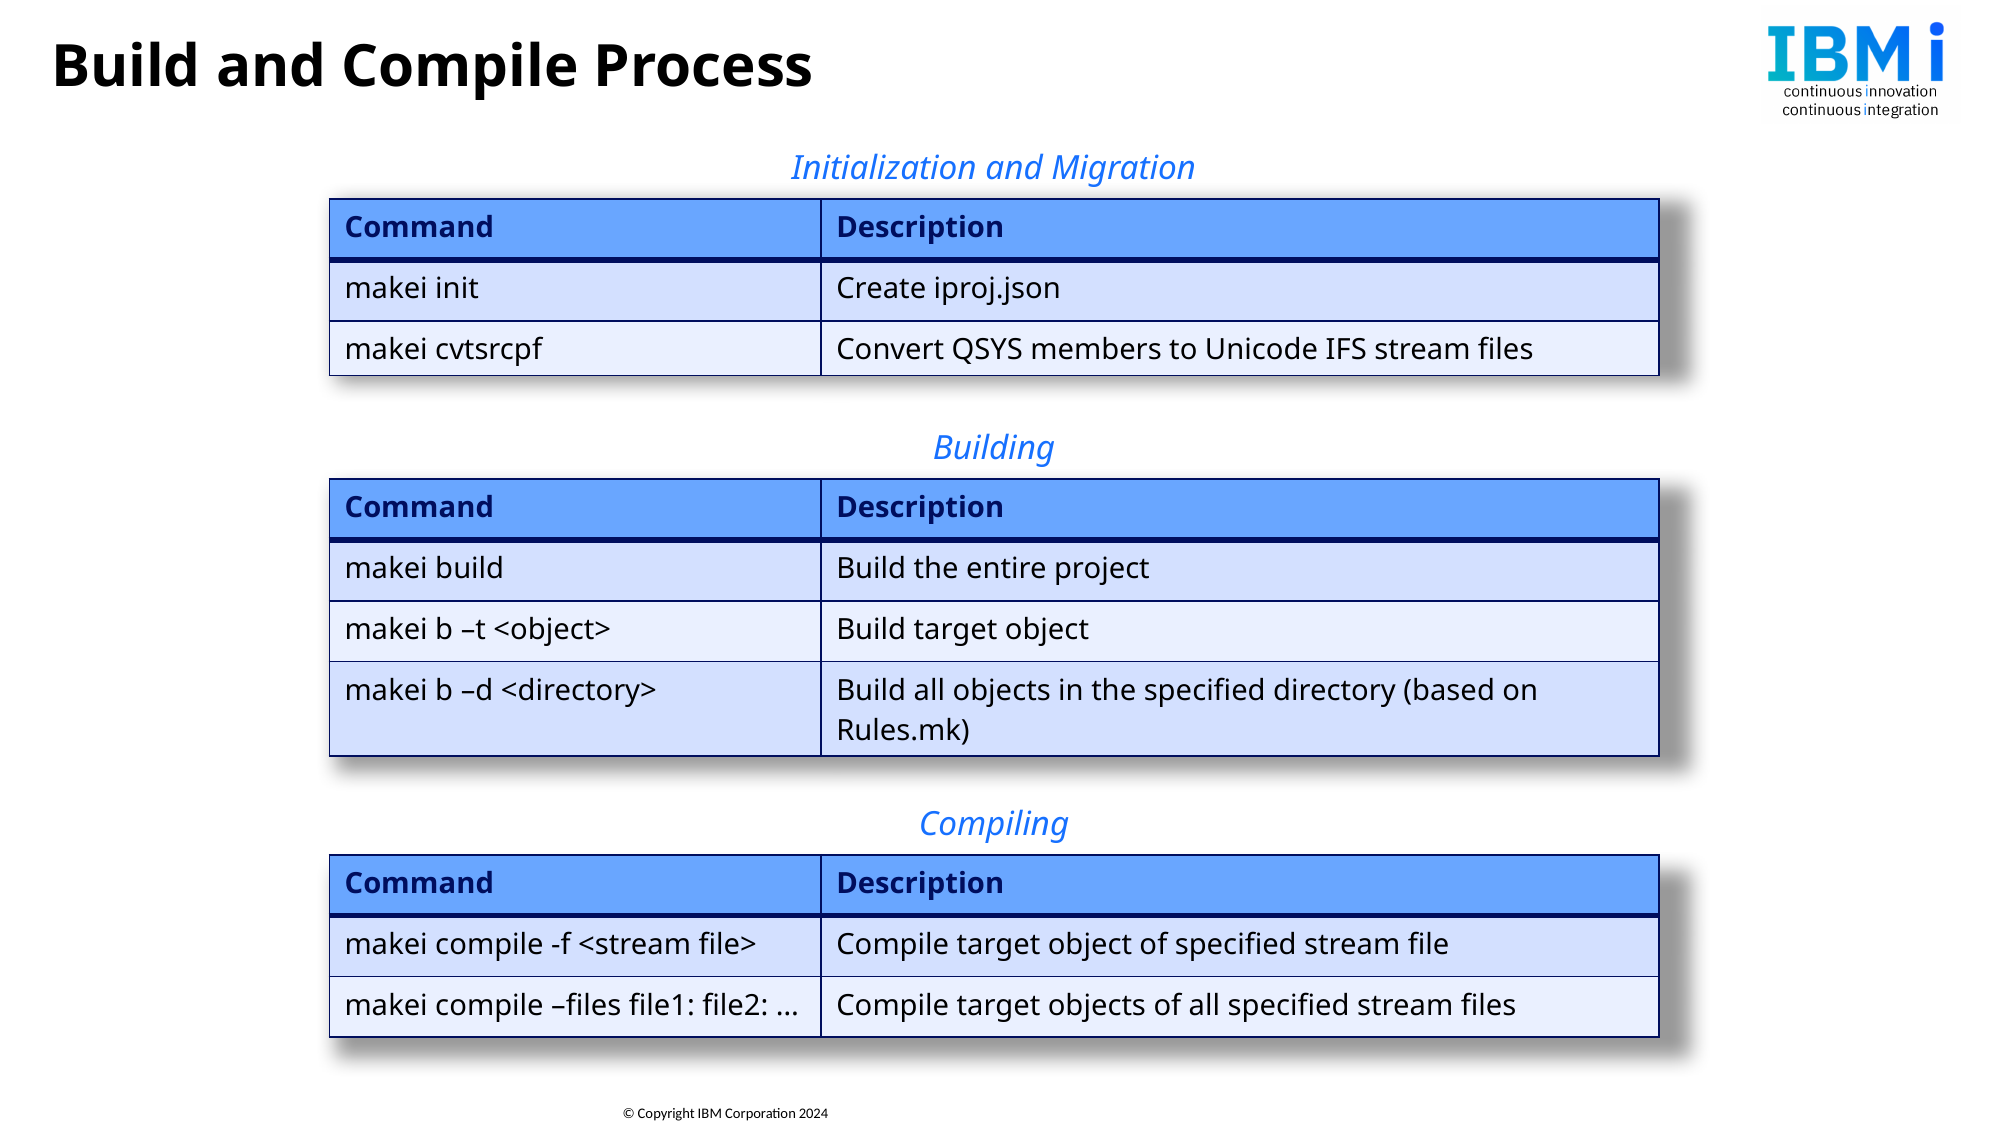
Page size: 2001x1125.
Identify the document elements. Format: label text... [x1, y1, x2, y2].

table_header Description [822, 480, 1658, 537]
text_box Initialization and Migration [329, 138, 1659, 194]
table_cell Build all objects in the specified directory (based on Rules.mk) [822, 662, 1658, 755]
table_cell makei init [330, 263, 820, 320]
table_header Command [330, 480, 820, 537]
text_box Building [329, 418, 1659, 474]
table_cell Build target object [822, 602, 1658, 661]
picture [1761, 5, 1961, 124]
table_cell Build the entire project [822, 543, 1658, 600]
table_cell Compile target object of specified stream file [822, 918, 1658, 976]
table_cell makei b –d <directory> [330, 662, 820, 755]
table_cell makei compile -f <stream file> [330, 918, 820, 976]
table_cell Compile target objects of all specified stream files [822, 977, 1658, 1036]
table_cell Create iproj.json [822, 263, 1658, 320]
table_cell makei build [330, 543, 820, 600]
table_cell Convert QSYS members to Unicode IFS stream files [822, 322, 1658, 375]
table_header Command [330, 200, 820, 257]
table_header Description [822, 856, 1658, 913]
text_box Compiling [329, 794, 1659, 850]
table_cell makei cvtsrcpf [330, 322, 820, 375]
title Build and Compile Process [51, 36, 1721, 101]
table_header Command [330, 856, 820, 913]
table_cell makei b –t <object> [330, 602, 820, 661]
table_cell makei compile –files file1: file2: … [330, 977, 820, 1036]
table_header Description [822, 200, 1658, 257]
